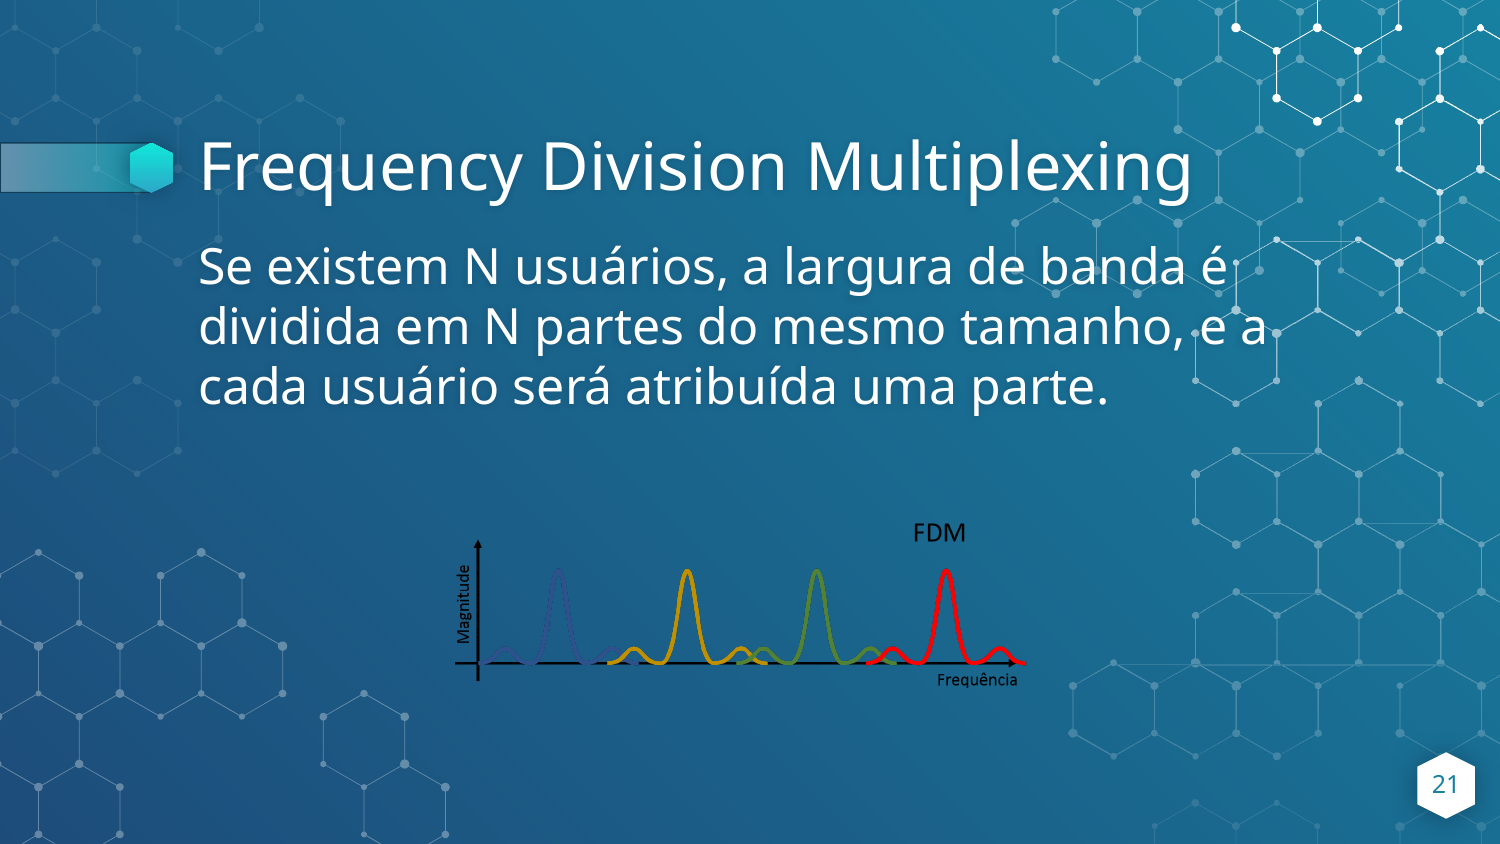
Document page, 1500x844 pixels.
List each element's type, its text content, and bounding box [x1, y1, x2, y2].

slide_number ‹#› [1417, 752, 1475, 819]
list Se existem N usuários, a largura de banda é dividida em N partes do mesmo tamanho, e a cada usuário será atribuída uma parte. [198, 234, 1302, 396]
picture [446, 506, 1035, 844]
title Frequency Division Multiplexing [198, 140, 1302, 198]
